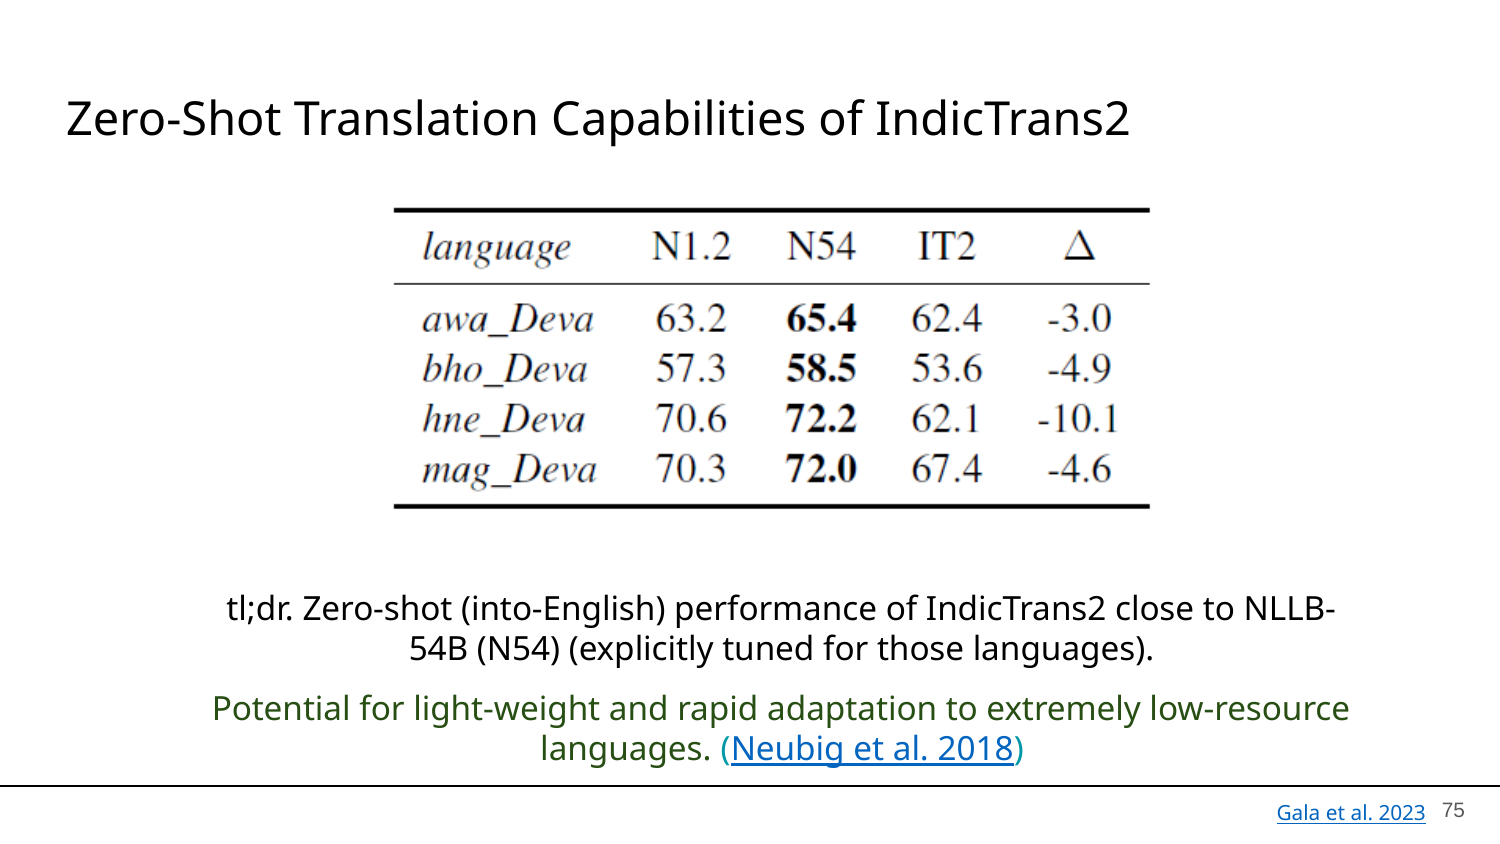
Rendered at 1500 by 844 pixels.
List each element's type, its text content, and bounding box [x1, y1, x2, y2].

picture [341, 180, 1172, 531]
slide_number ‹#› [1389, 776, 1480, 784]
text_box tl;dr. Zero-shot (into-English) performance of IndicTrans2 close to NLLB-54B (N54) (explicitly tuned for those languages). Potential for light-weight and rapid adaptation to extremely low-resource languages. (Neubig et al. 2018) [192, 571, 1372, 784]
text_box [0, 785, 1500, 842]
title Zero-Shot Translation Capabilities of IndicTrans2 [51, 72, 1449, 167]
